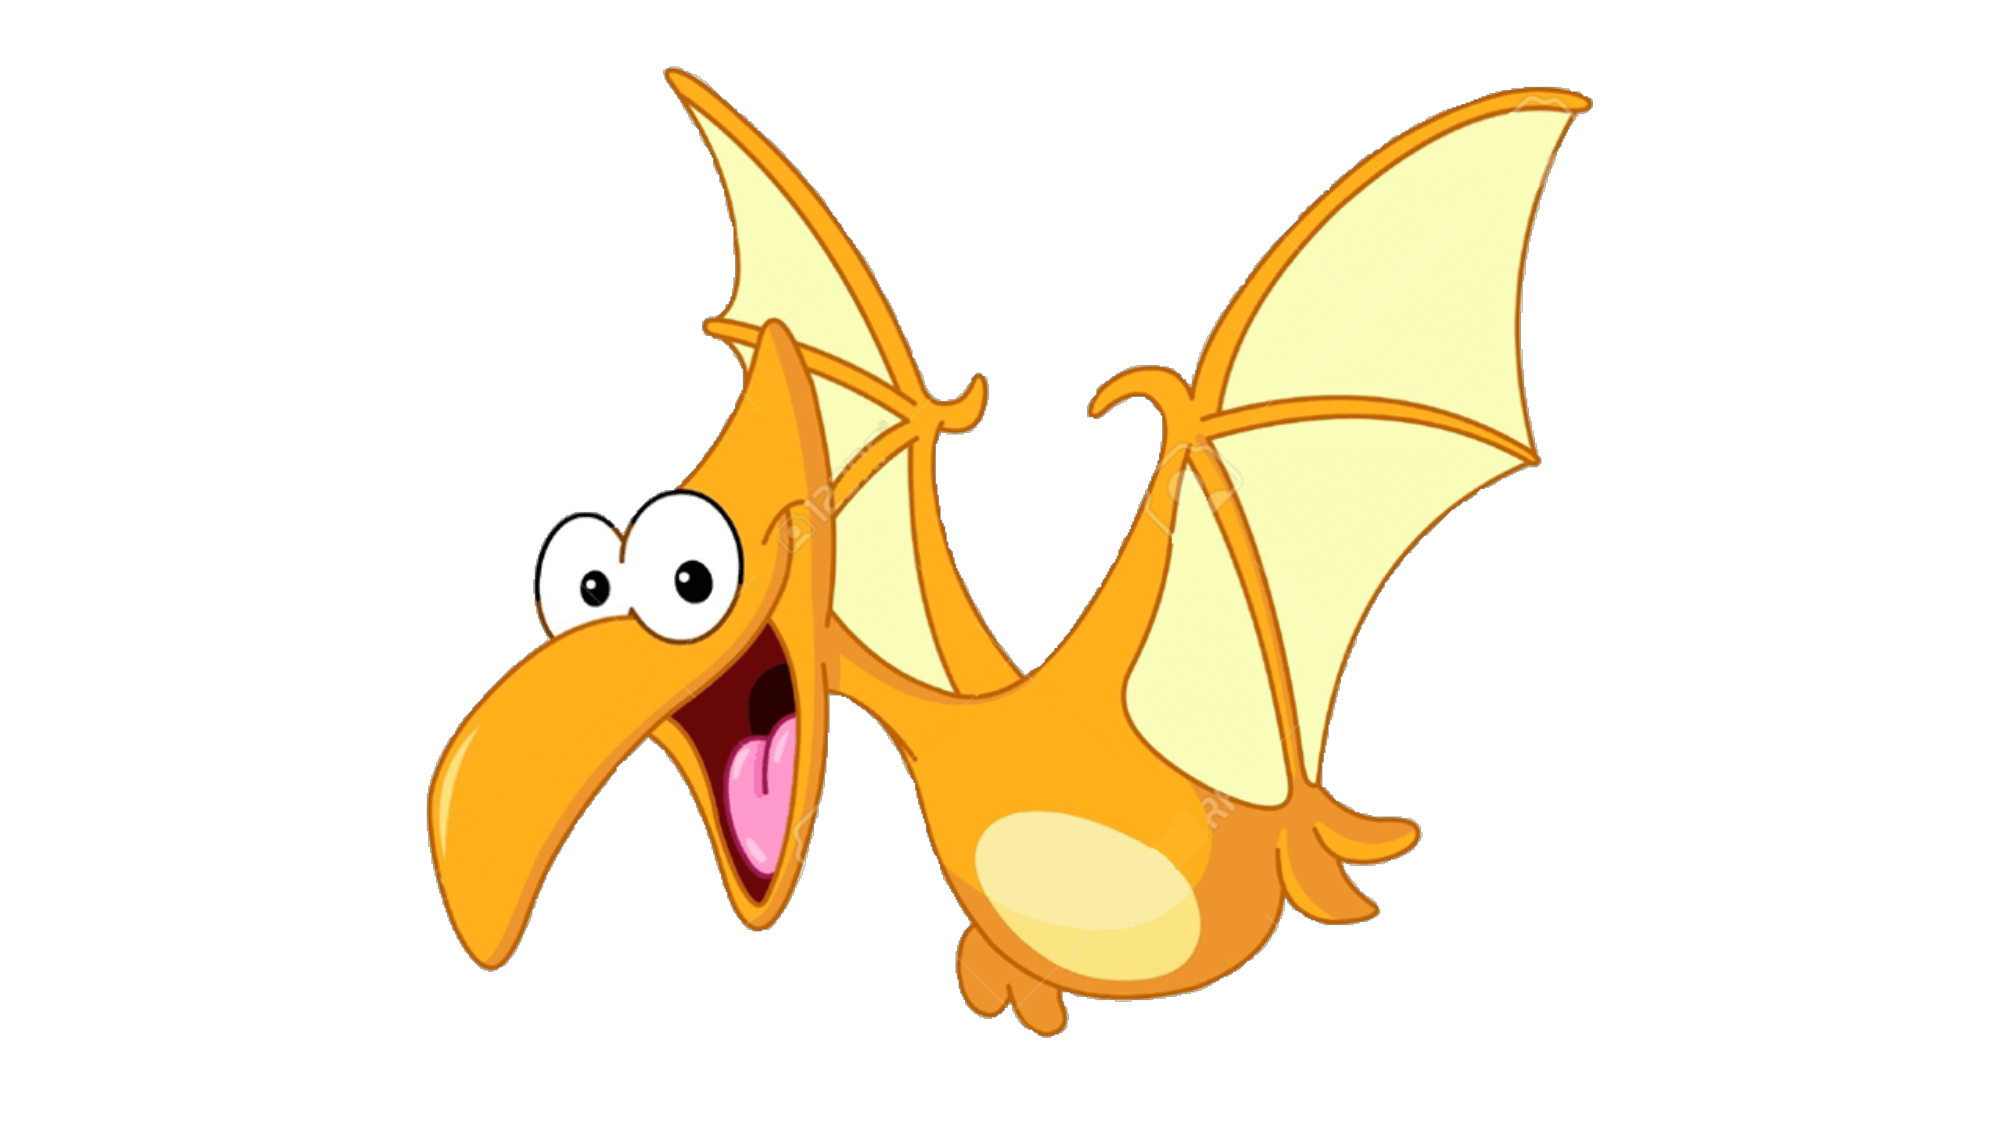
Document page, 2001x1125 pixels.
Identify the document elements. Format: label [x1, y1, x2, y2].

picture [393, 63, 1607, 1061]
